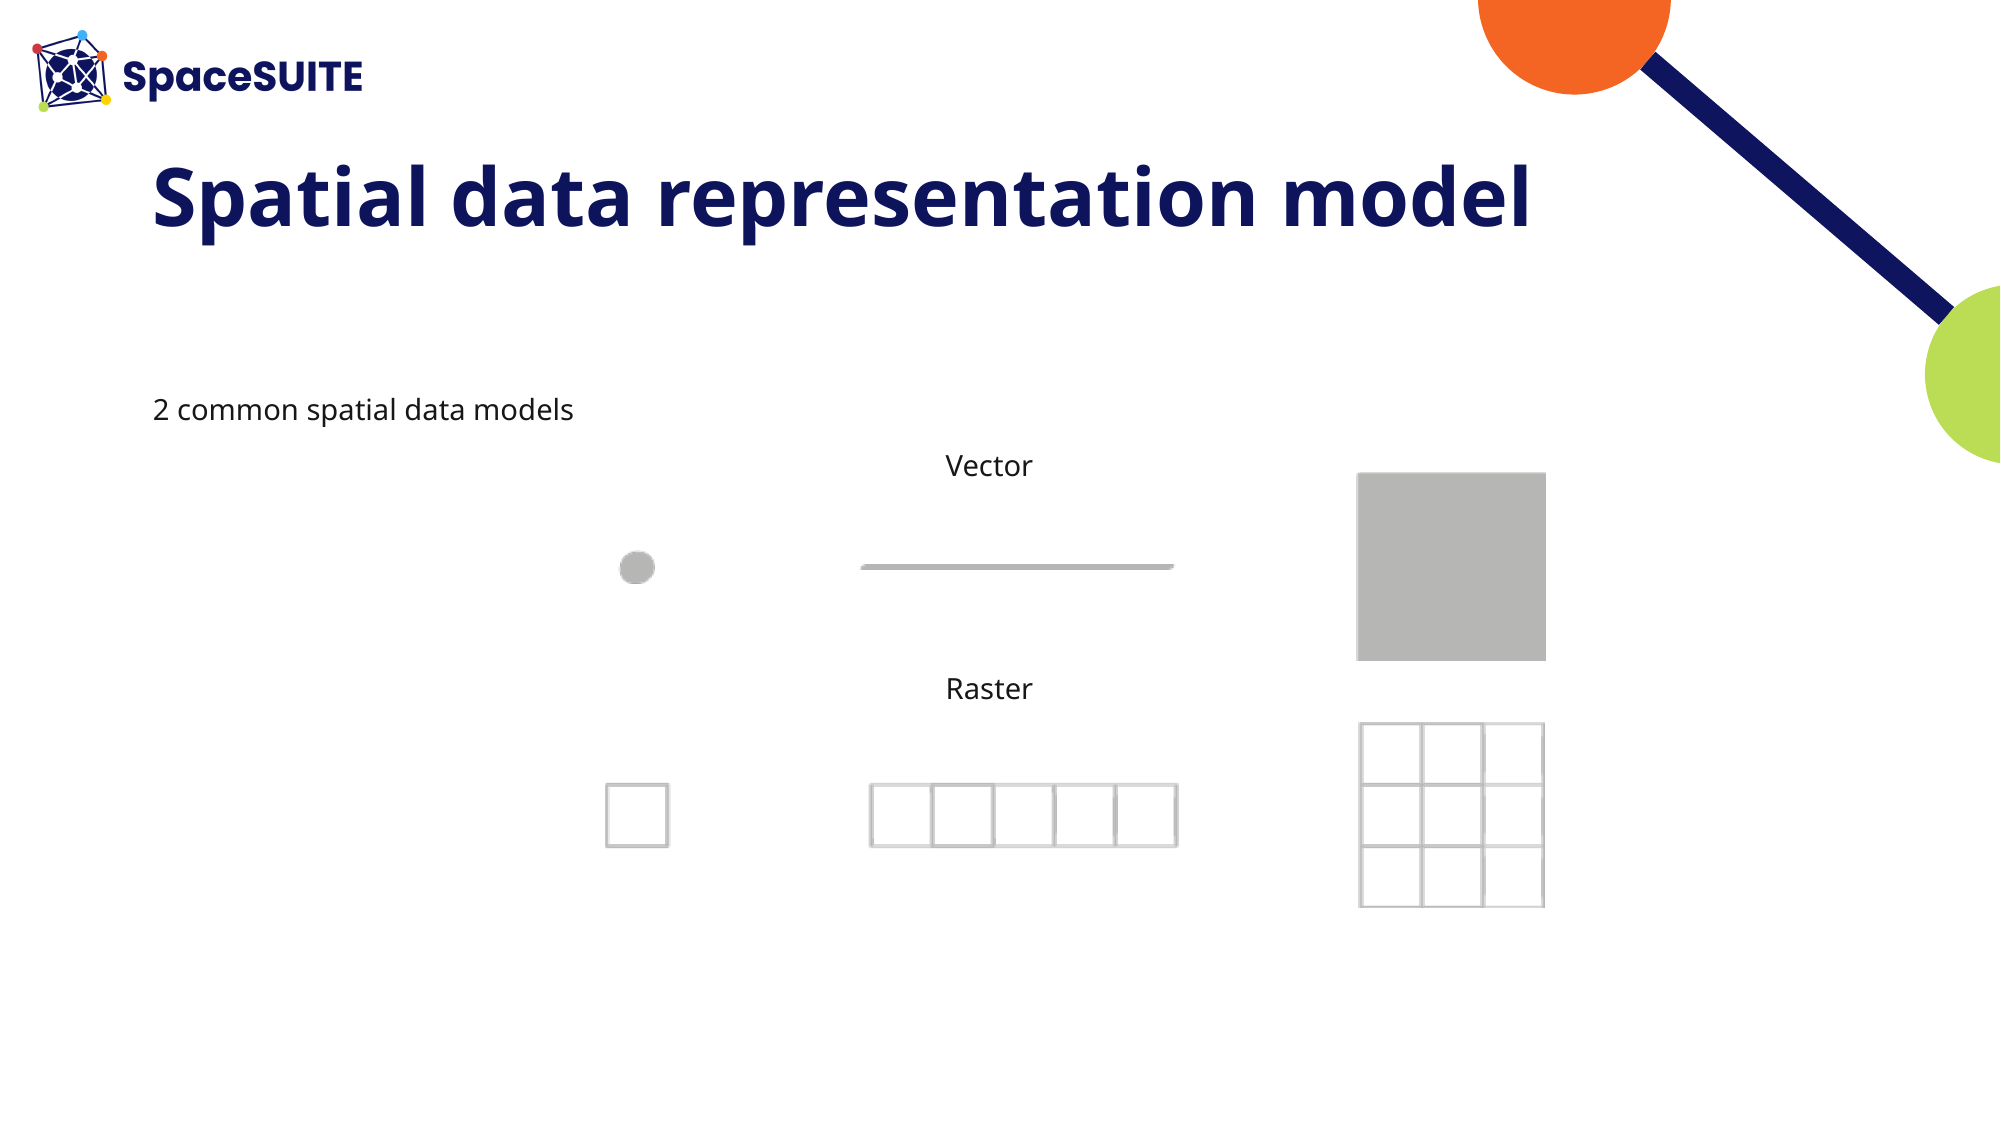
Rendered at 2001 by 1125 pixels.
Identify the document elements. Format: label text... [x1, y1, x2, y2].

list 2 common spatial data models Vector Raster [137, 384, 1842, 949]
title Spatial data representation model [137, 138, 1672, 251]
picture [604, 472, 1547, 662]
picture [32, 30, 362, 112]
picture [604, 722, 1545, 908]
